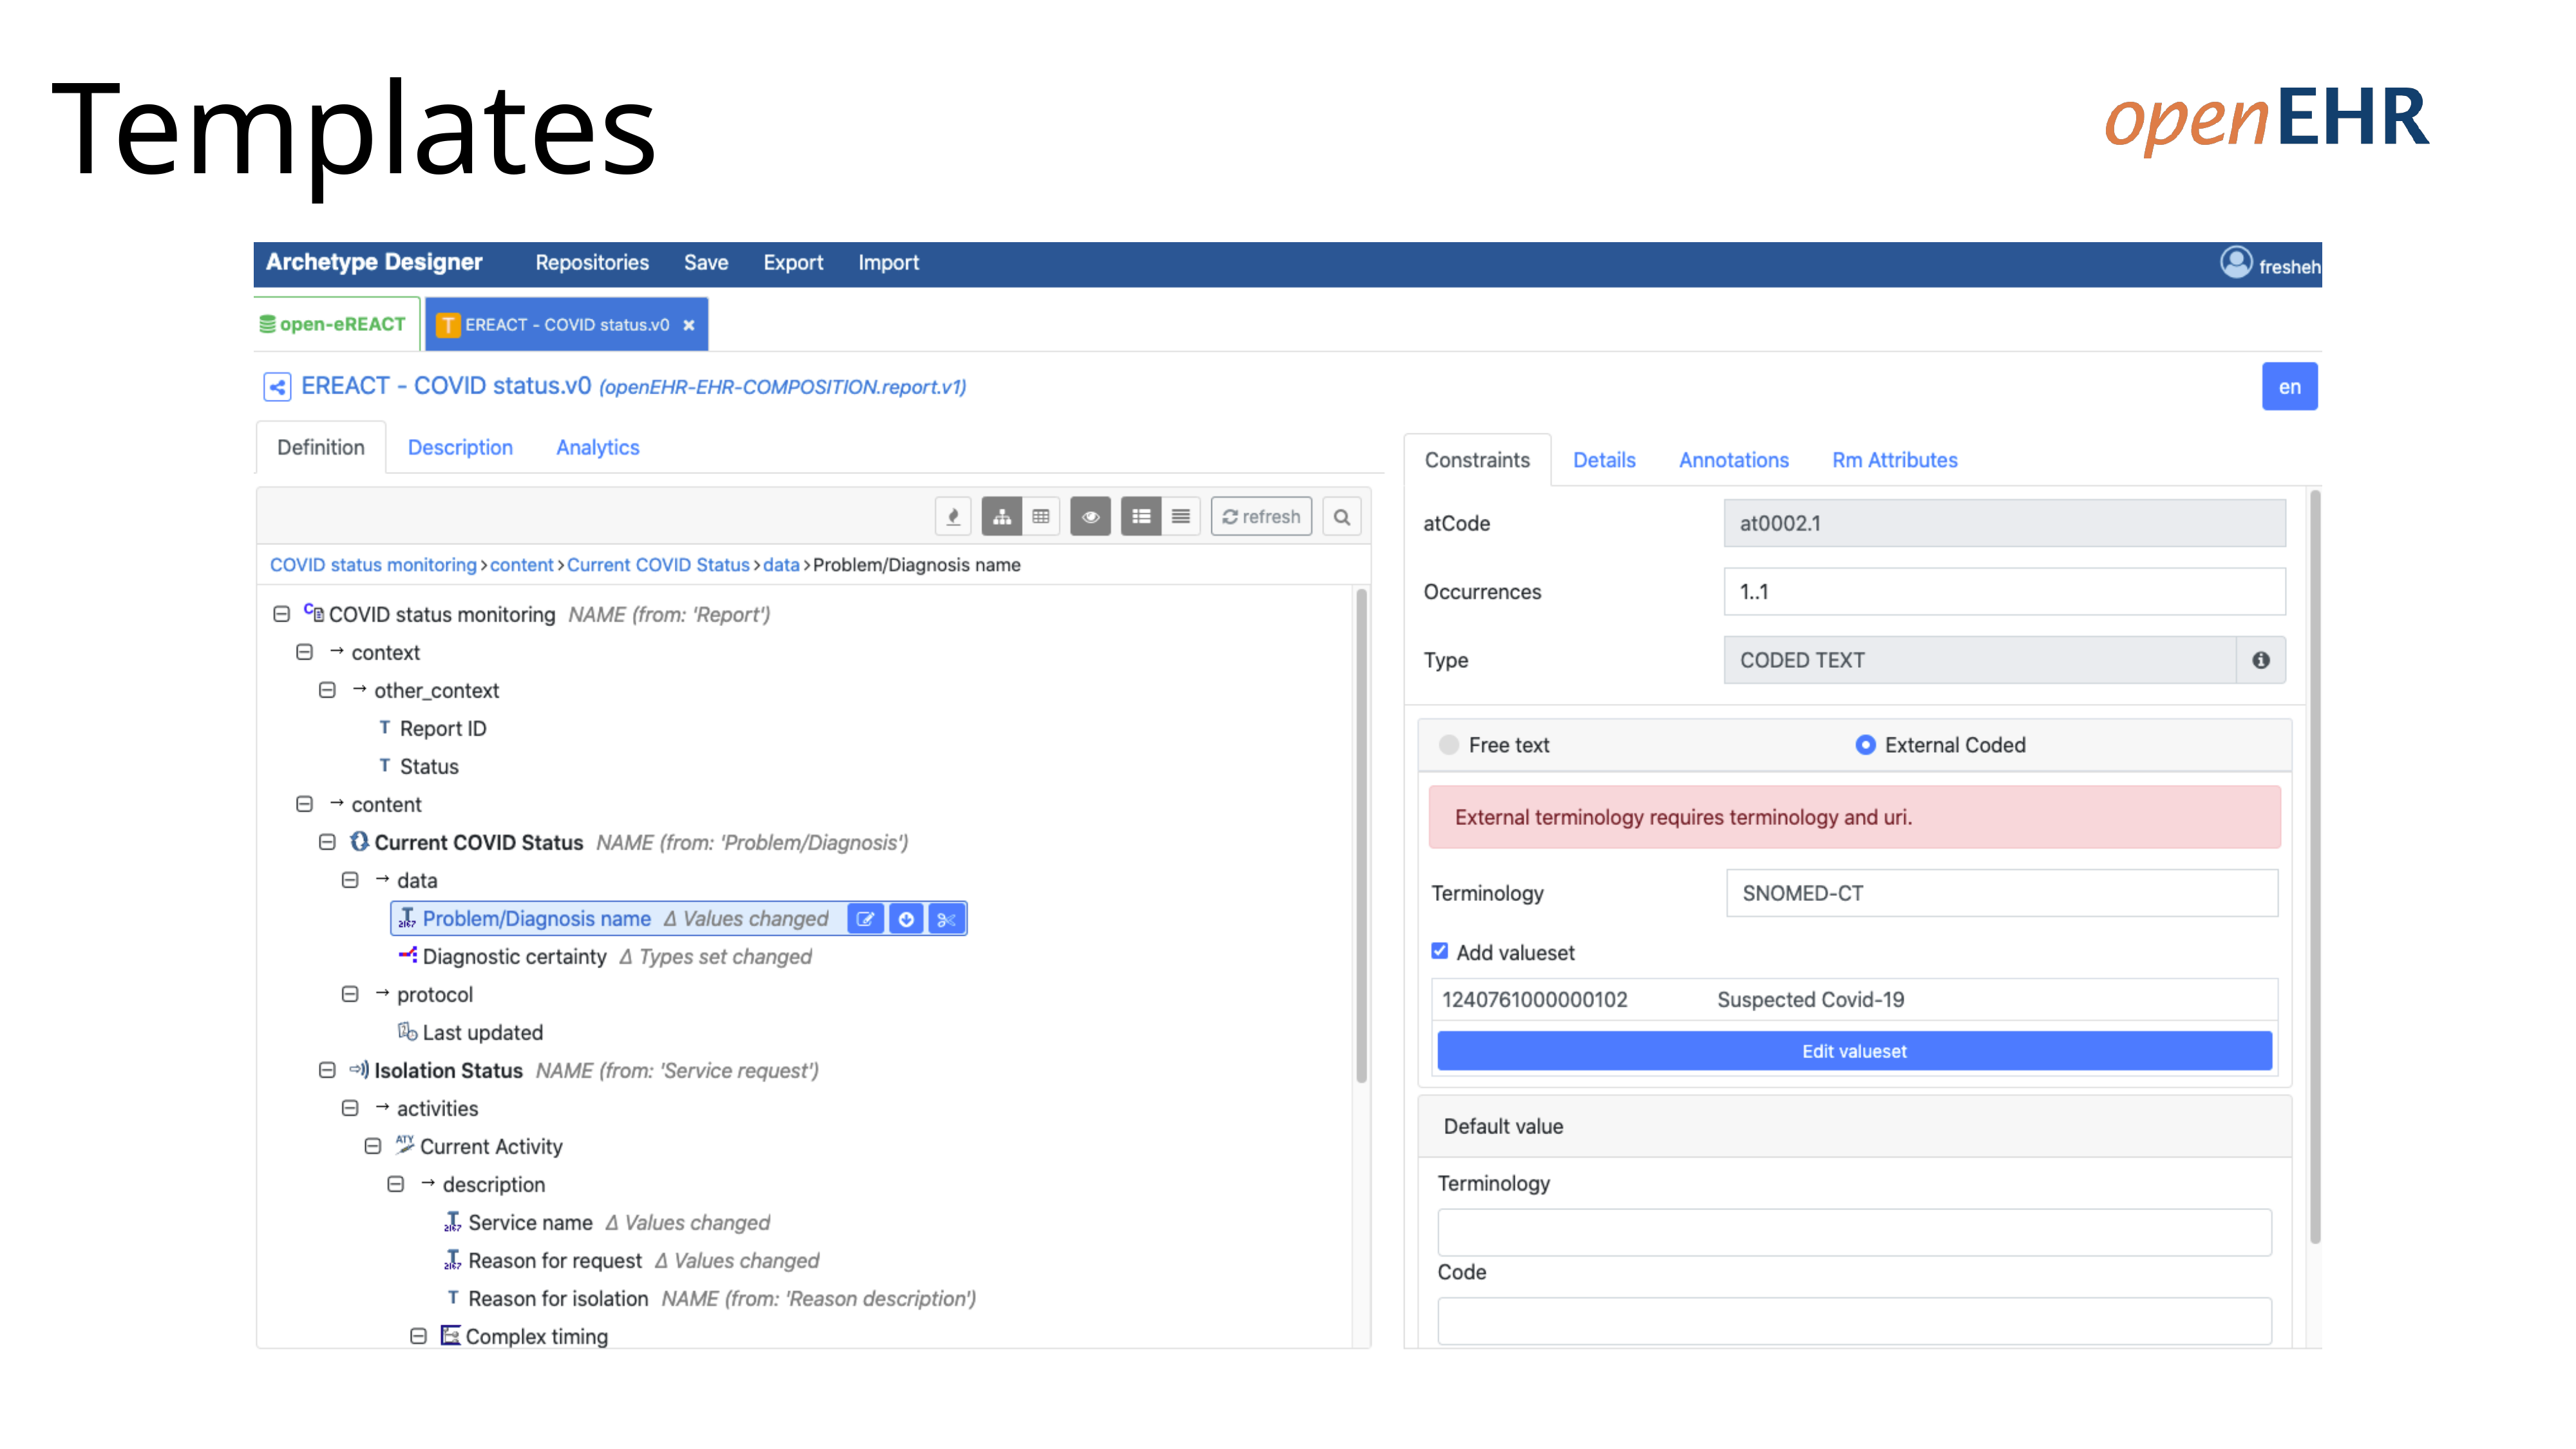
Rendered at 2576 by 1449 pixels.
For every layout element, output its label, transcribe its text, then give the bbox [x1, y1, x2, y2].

picture [2106, 88, 2430, 158]
picture [254, 242, 2322, 1361]
list Templates [45, 41, 2050, 205]
